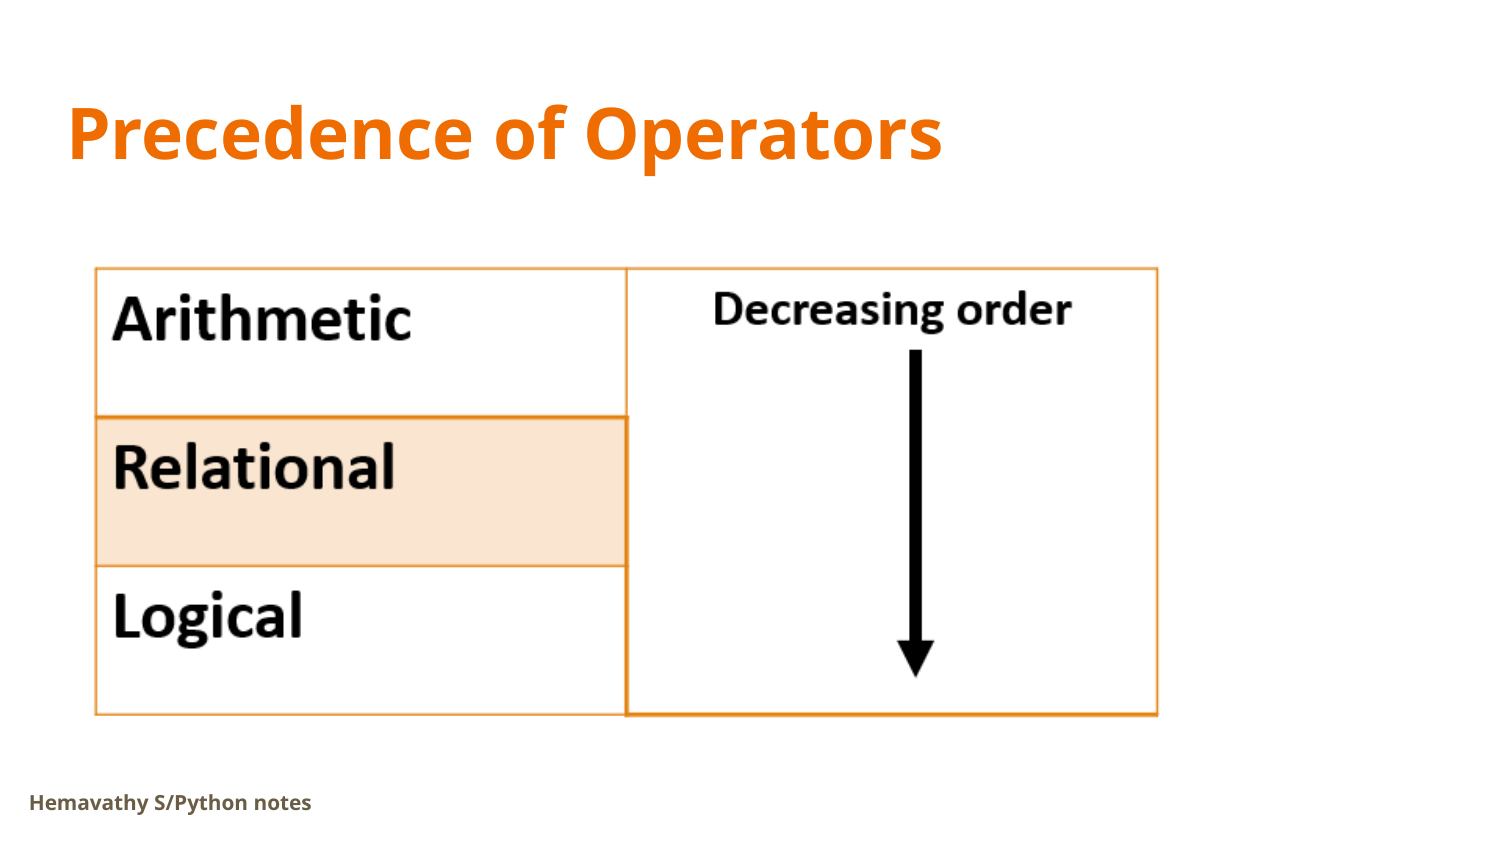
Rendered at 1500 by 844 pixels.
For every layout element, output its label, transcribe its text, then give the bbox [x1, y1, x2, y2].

picture [24, 213, 1185, 777]
title Precedence of Operators [51, 72, 1449, 189]
